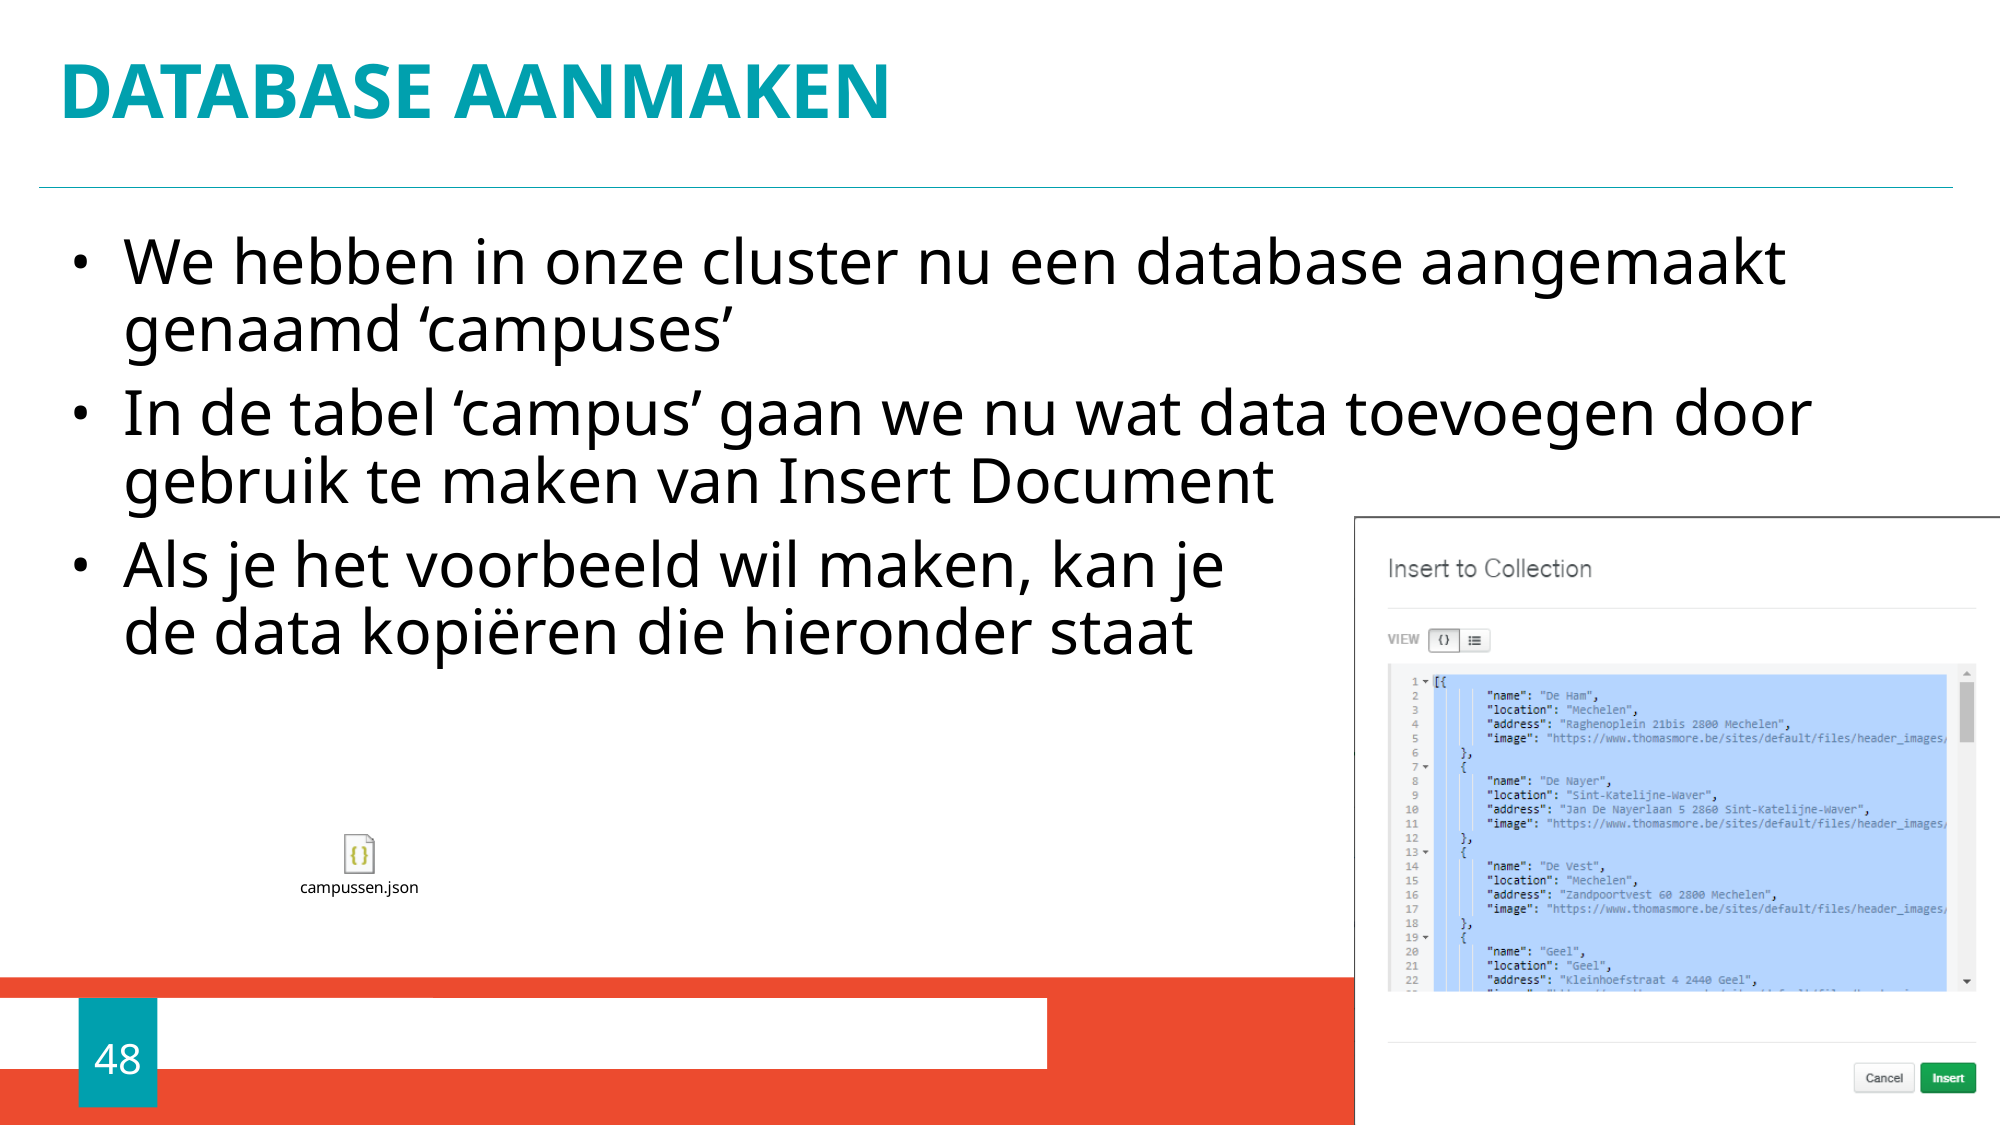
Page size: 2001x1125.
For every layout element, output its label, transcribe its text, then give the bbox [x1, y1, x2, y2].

slide_number 48 [78, 998, 158, 1108]
picture [1354, 516, 2000, 1125]
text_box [289, 832, 428, 905]
footer [165, 998, 1048, 1069]
title Database aanmaken [0, 0, 2000, 188]
list We hebben in onze cluster nu een database aangemaakt genaamd ‘campuses’ In de tabel ‘campus’ gaan we nu wat data toevoegen door gebruik te maken van Insert Document Als je het voorbeeld wil maken, kan je de data kopiëren die hieronder staat [0, 188, 2000, 916]
